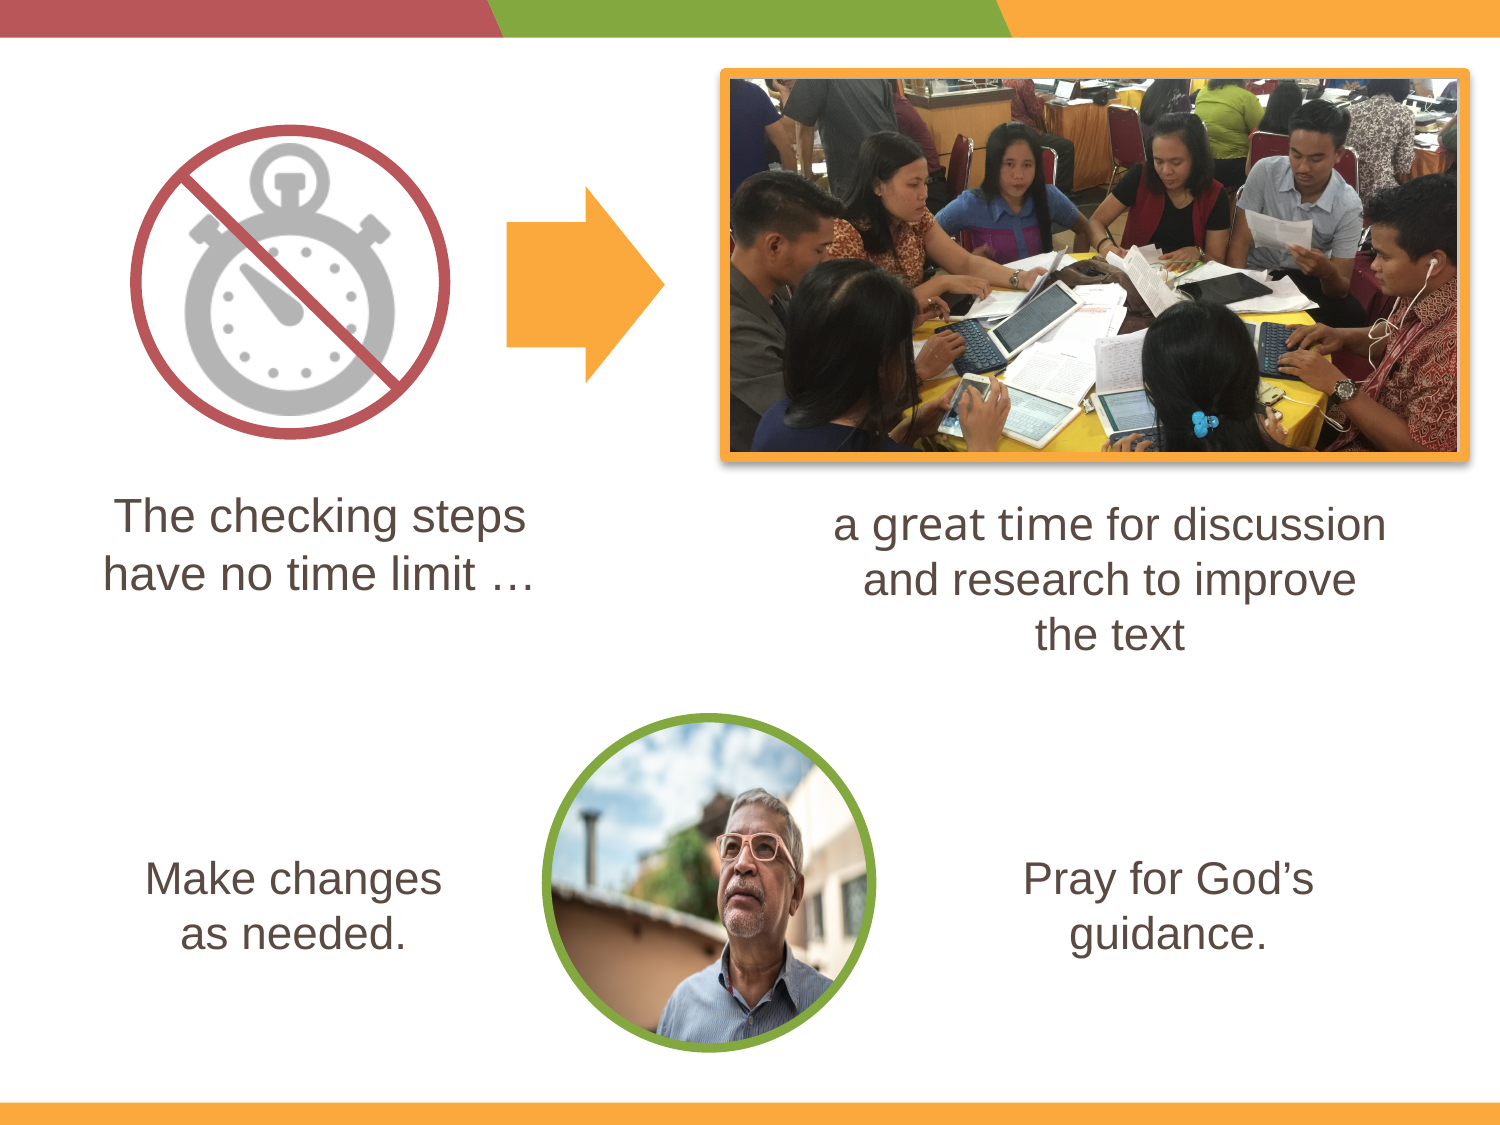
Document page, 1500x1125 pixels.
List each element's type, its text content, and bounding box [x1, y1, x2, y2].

text_box Make changes as needed. [119, 841, 469, 967]
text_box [130, 124, 451, 440]
text_box a great time for discussion and research to improve the text [818, 487, 1403, 667]
text_box Pray for God’s guidance. [985, 841, 1353, 967]
text_box The checking steps have no time limit … [82, 477, 558, 608]
picture [546, 717, 872, 1048]
picture [729, 77, 1461, 453]
text_box [506, 186, 665, 384]
